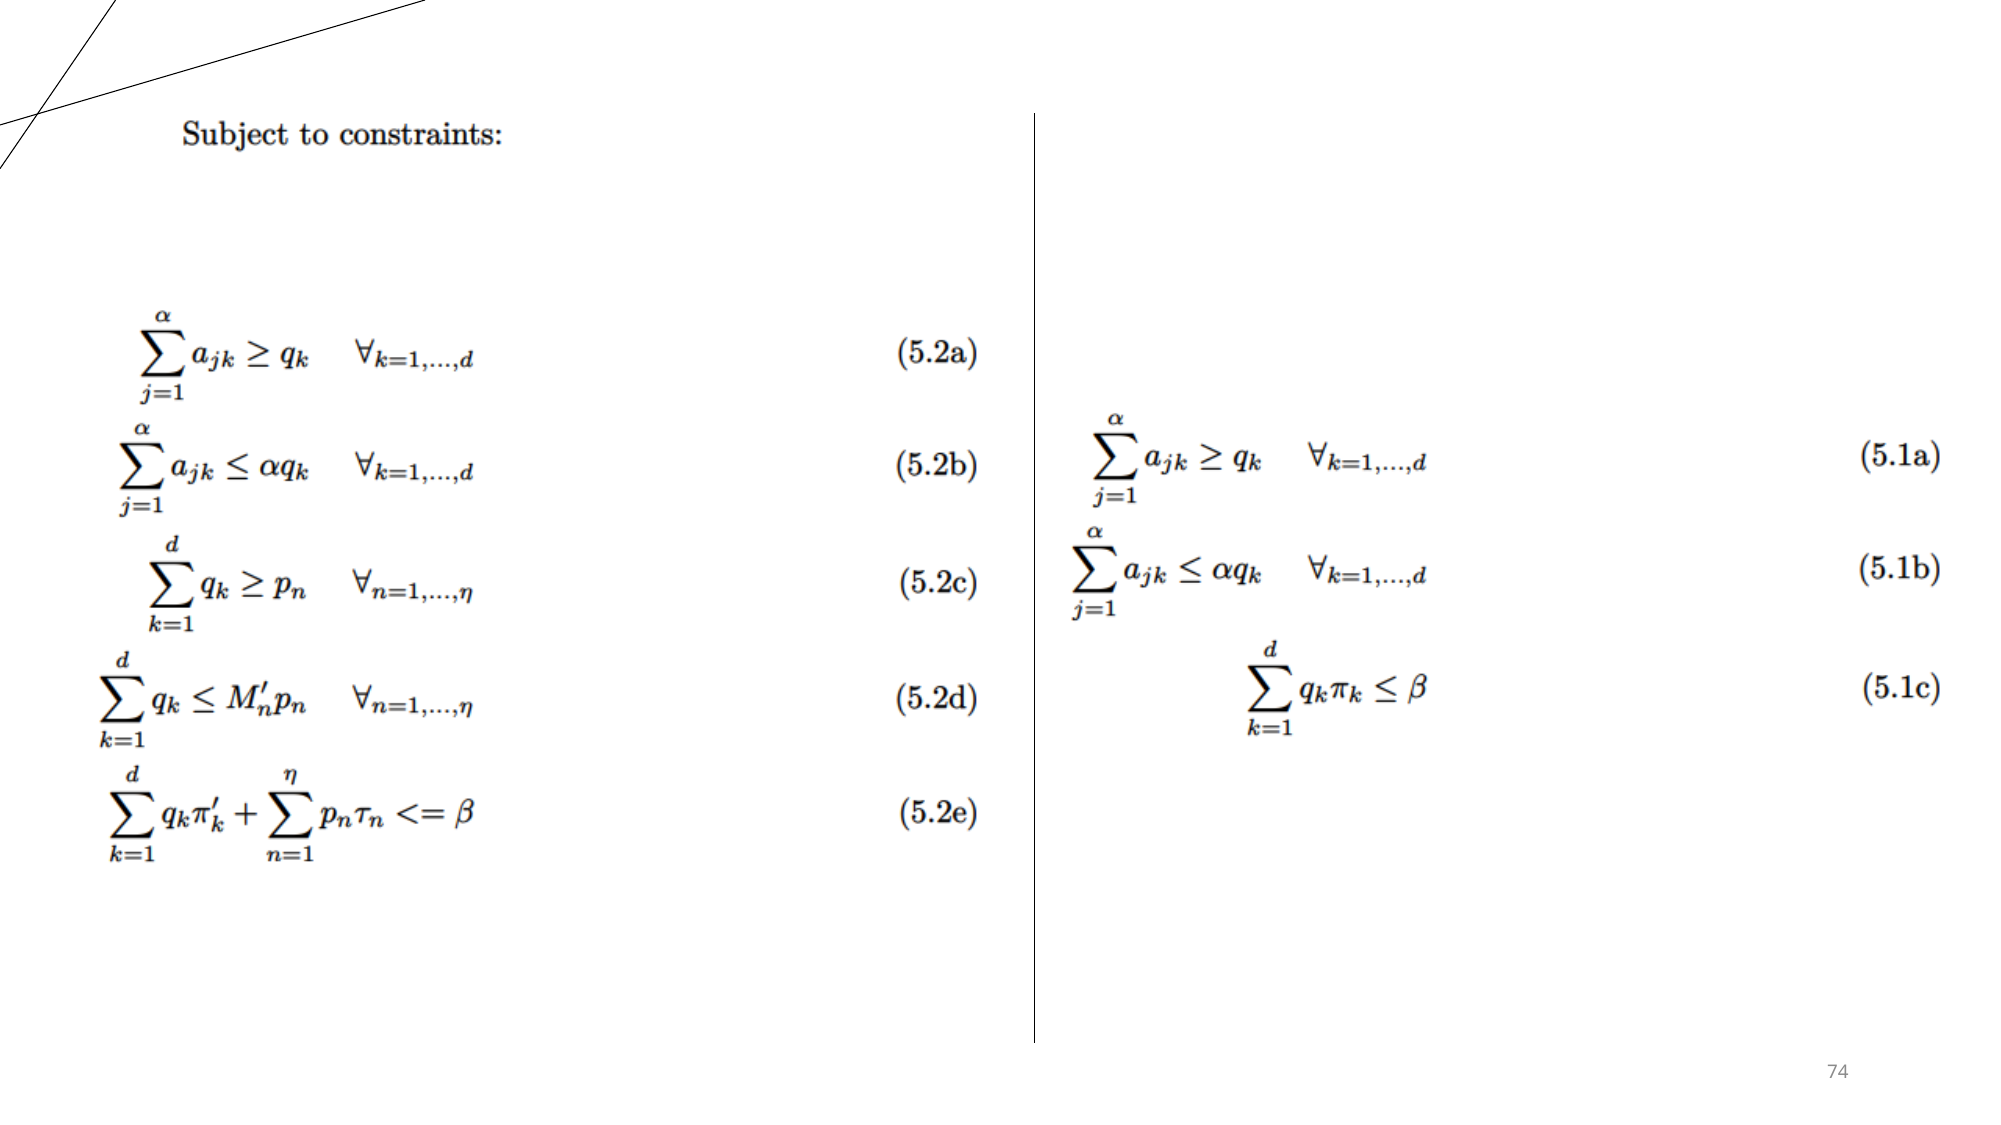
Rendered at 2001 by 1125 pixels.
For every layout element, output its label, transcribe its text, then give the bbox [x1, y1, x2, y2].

slide_number 74 [1701, 1042, 1864, 1103]
picture [12, 80, 1000, 874]
picture [1035, 379, 1971, 754]
